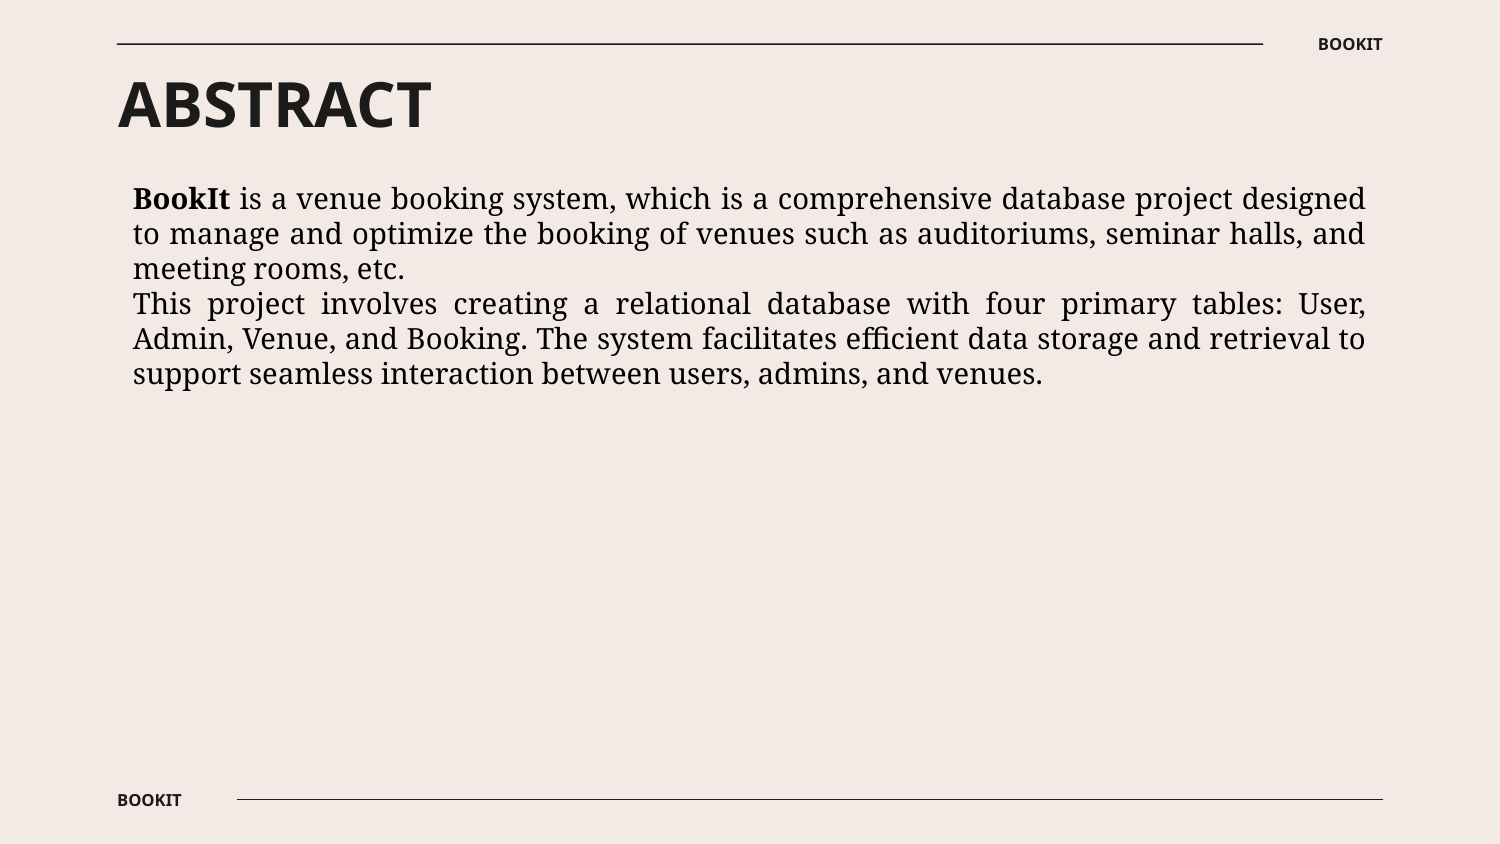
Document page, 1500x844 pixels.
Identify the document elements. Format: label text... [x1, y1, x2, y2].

text_box BookIt is a venue booking system, which is a comprehensive database project designed to manage and optimize the booking of venues such as auditoriums, seminar halls, and meeting rooms, etc. This project involves creating a relational database with four primary tables: User, Admin, Venue, and Booking. The system facilitates efficient data storage and retrieval to support seamless interaction between users, admins, and venues. [118, 172, 1382, 398]
title BOOKIT [116, 787, 237, 812]
title BOOKIT [1263, 32, 1383, 56]
title ABSTRACT [118, 64, 1382, 140]
